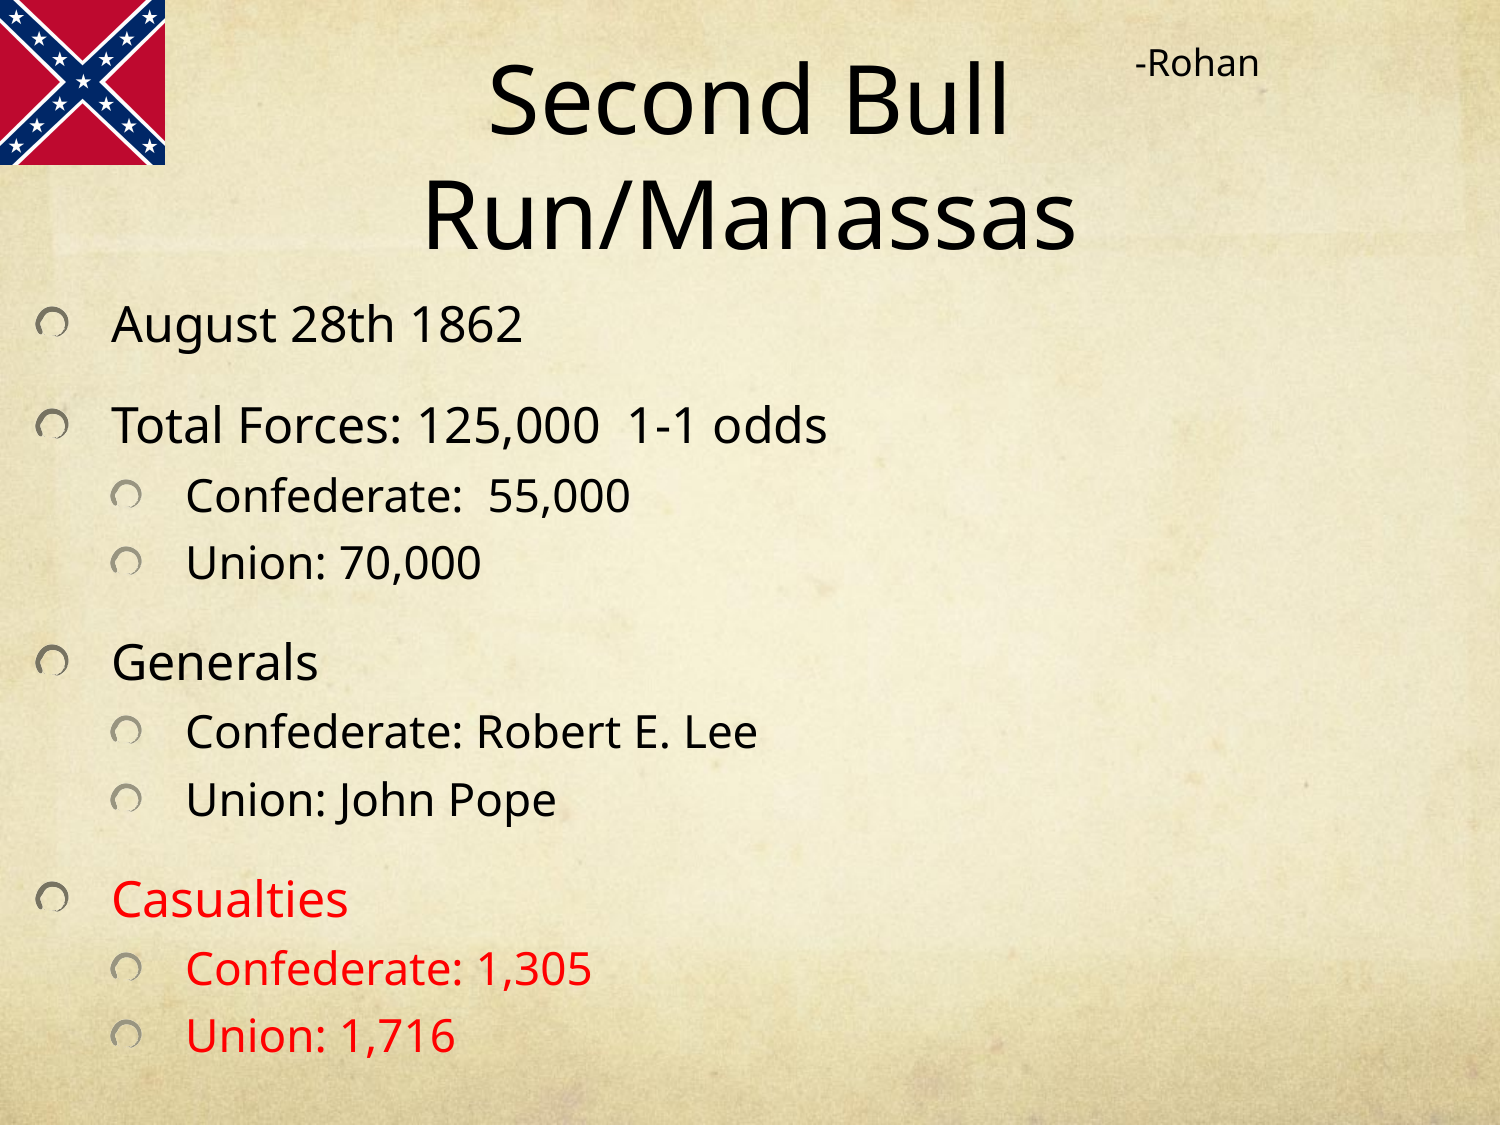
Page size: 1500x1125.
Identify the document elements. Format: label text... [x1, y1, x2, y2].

list August 28th 1862 Total Forces: 125,000 1-1 odds Confederate: 55,000 Union: 70,000 Generals Confederate: Robert E. Lee Union: John Pope Casualties Confederate: 1,305 Union: 1,716 [20, 284, 1350, 1072]
text_box -Rohan [1120, 31, 1395, 92]
title Second Bull Run/Manassas [150, 82, 1350, 225]
picture [0, 0, 1500, 1125]
